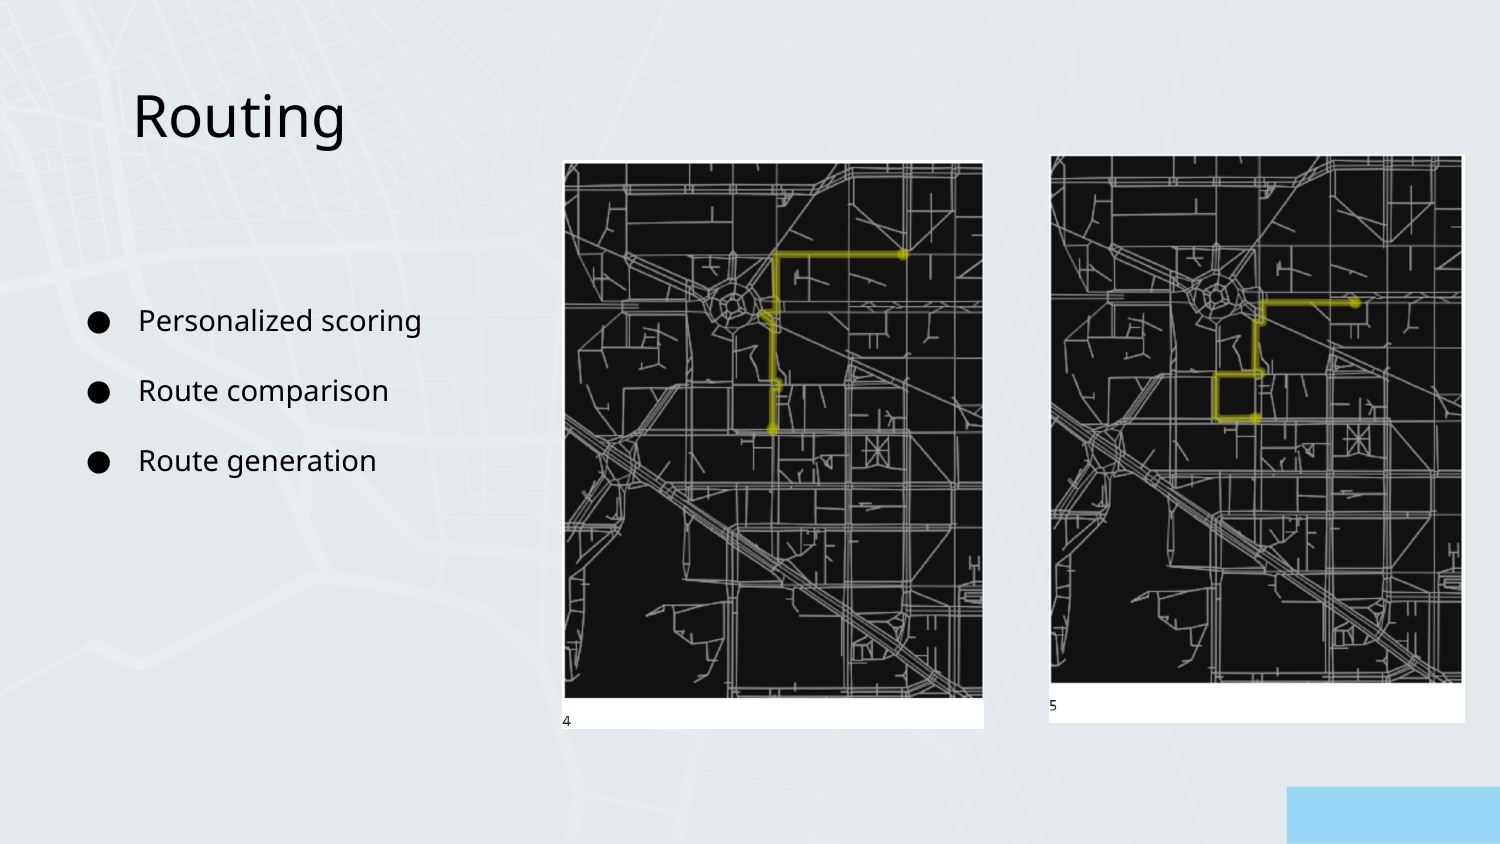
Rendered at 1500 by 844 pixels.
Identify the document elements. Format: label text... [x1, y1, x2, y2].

title Routing [117, 64, 1383, 144]
text_box [1286, 786, 1500, 844]
list Personalized scoring Route comparison Route generation [48, 252, 557, 557]
picture [1048, 154, 1466, 723]
picture [562, 160, 984, 729]
